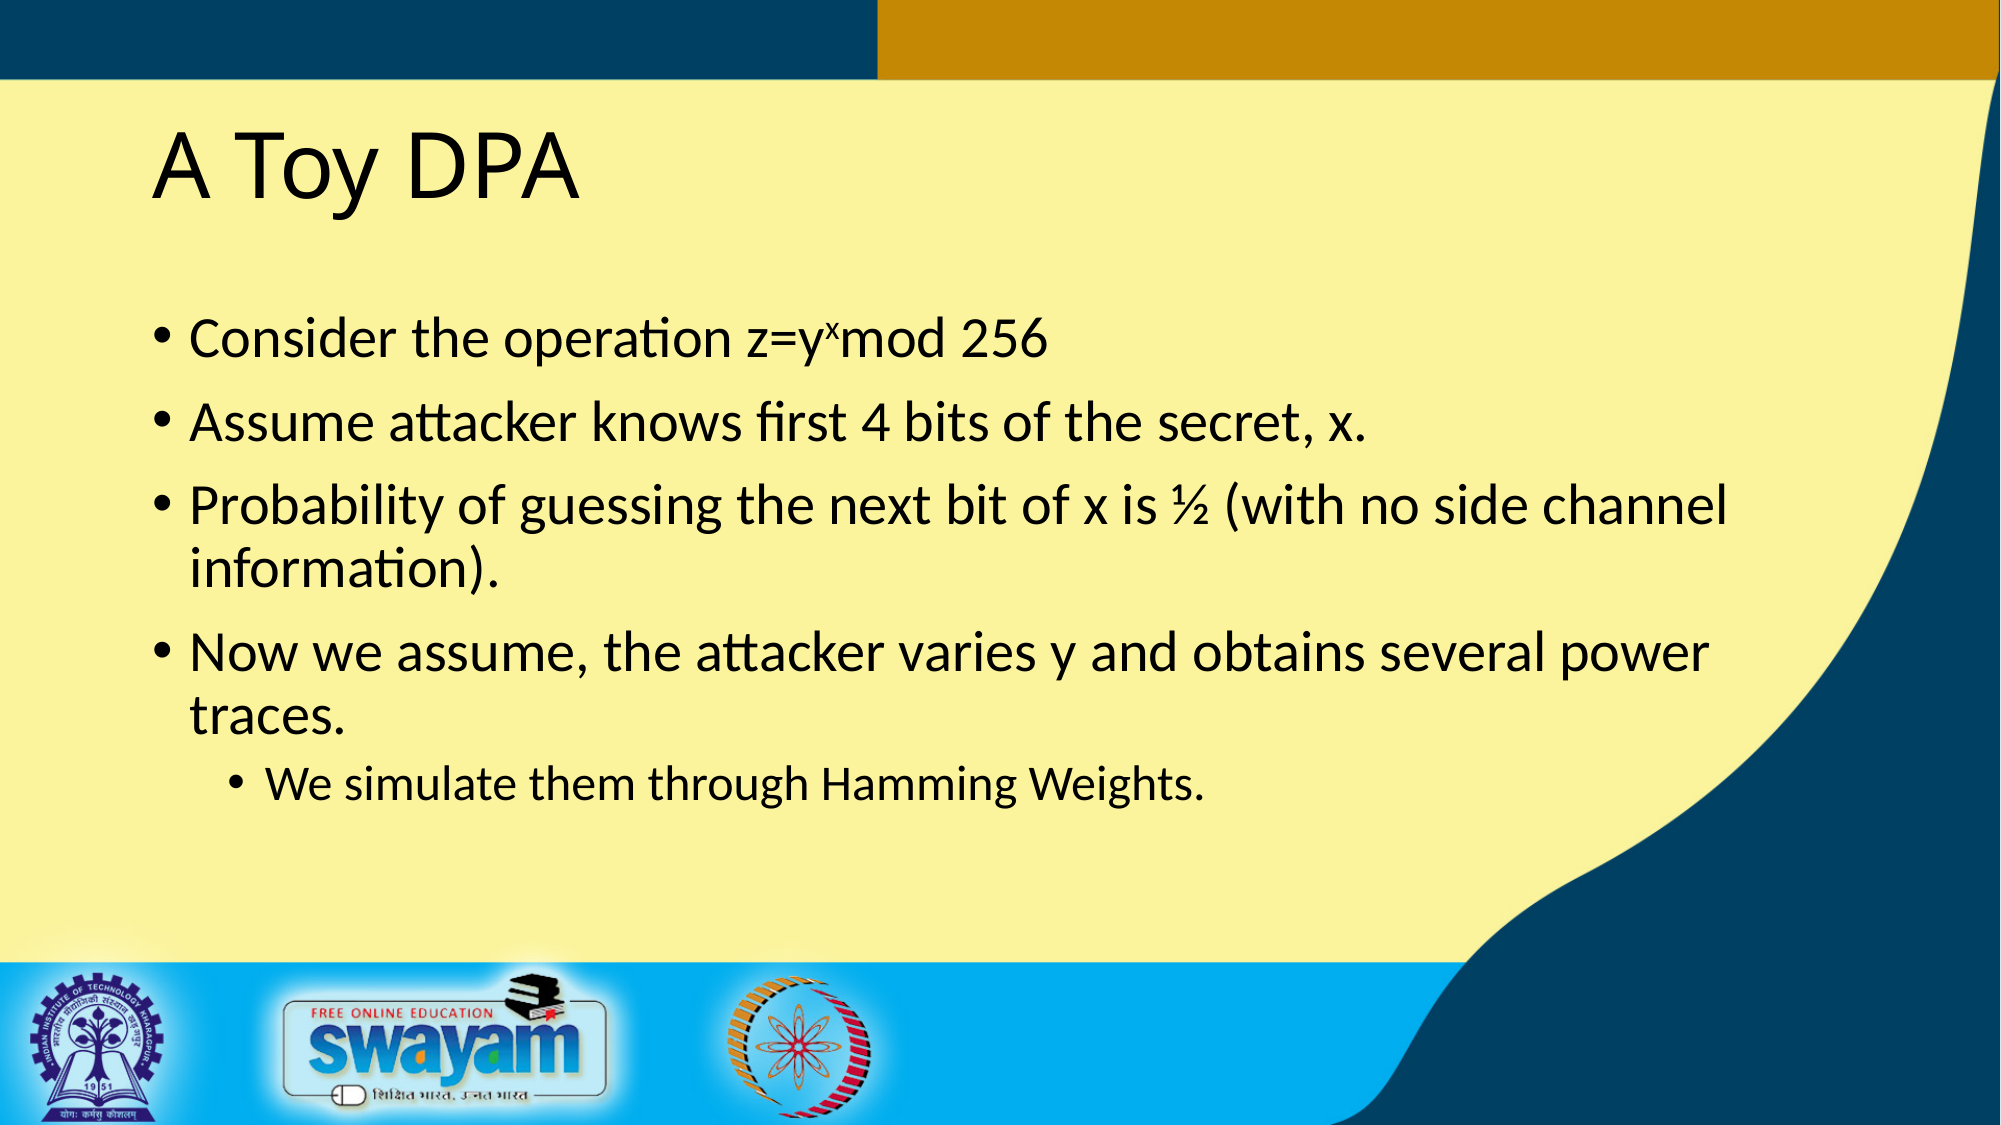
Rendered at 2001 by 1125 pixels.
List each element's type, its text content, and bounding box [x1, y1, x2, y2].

list Consider the operation z=yxmod 256 Assume attacker knows first 4 bits of the secret, x. Probability of guessing the next bit of x is ½ (with no side channel information). Now we assume, the attacker varies y and obtains several power traces. We simulate them through Hamming Weights. [137, 299, 1863, 1014]
picture [1425, 1016, 1433, 1023]
title A Toy DPA [137, 59, 1863, 278]
picture [0, 0, 2001, 1125]
picture [705, 1014, 894, 1125]
picture [255, 1014, 635, 1125]
